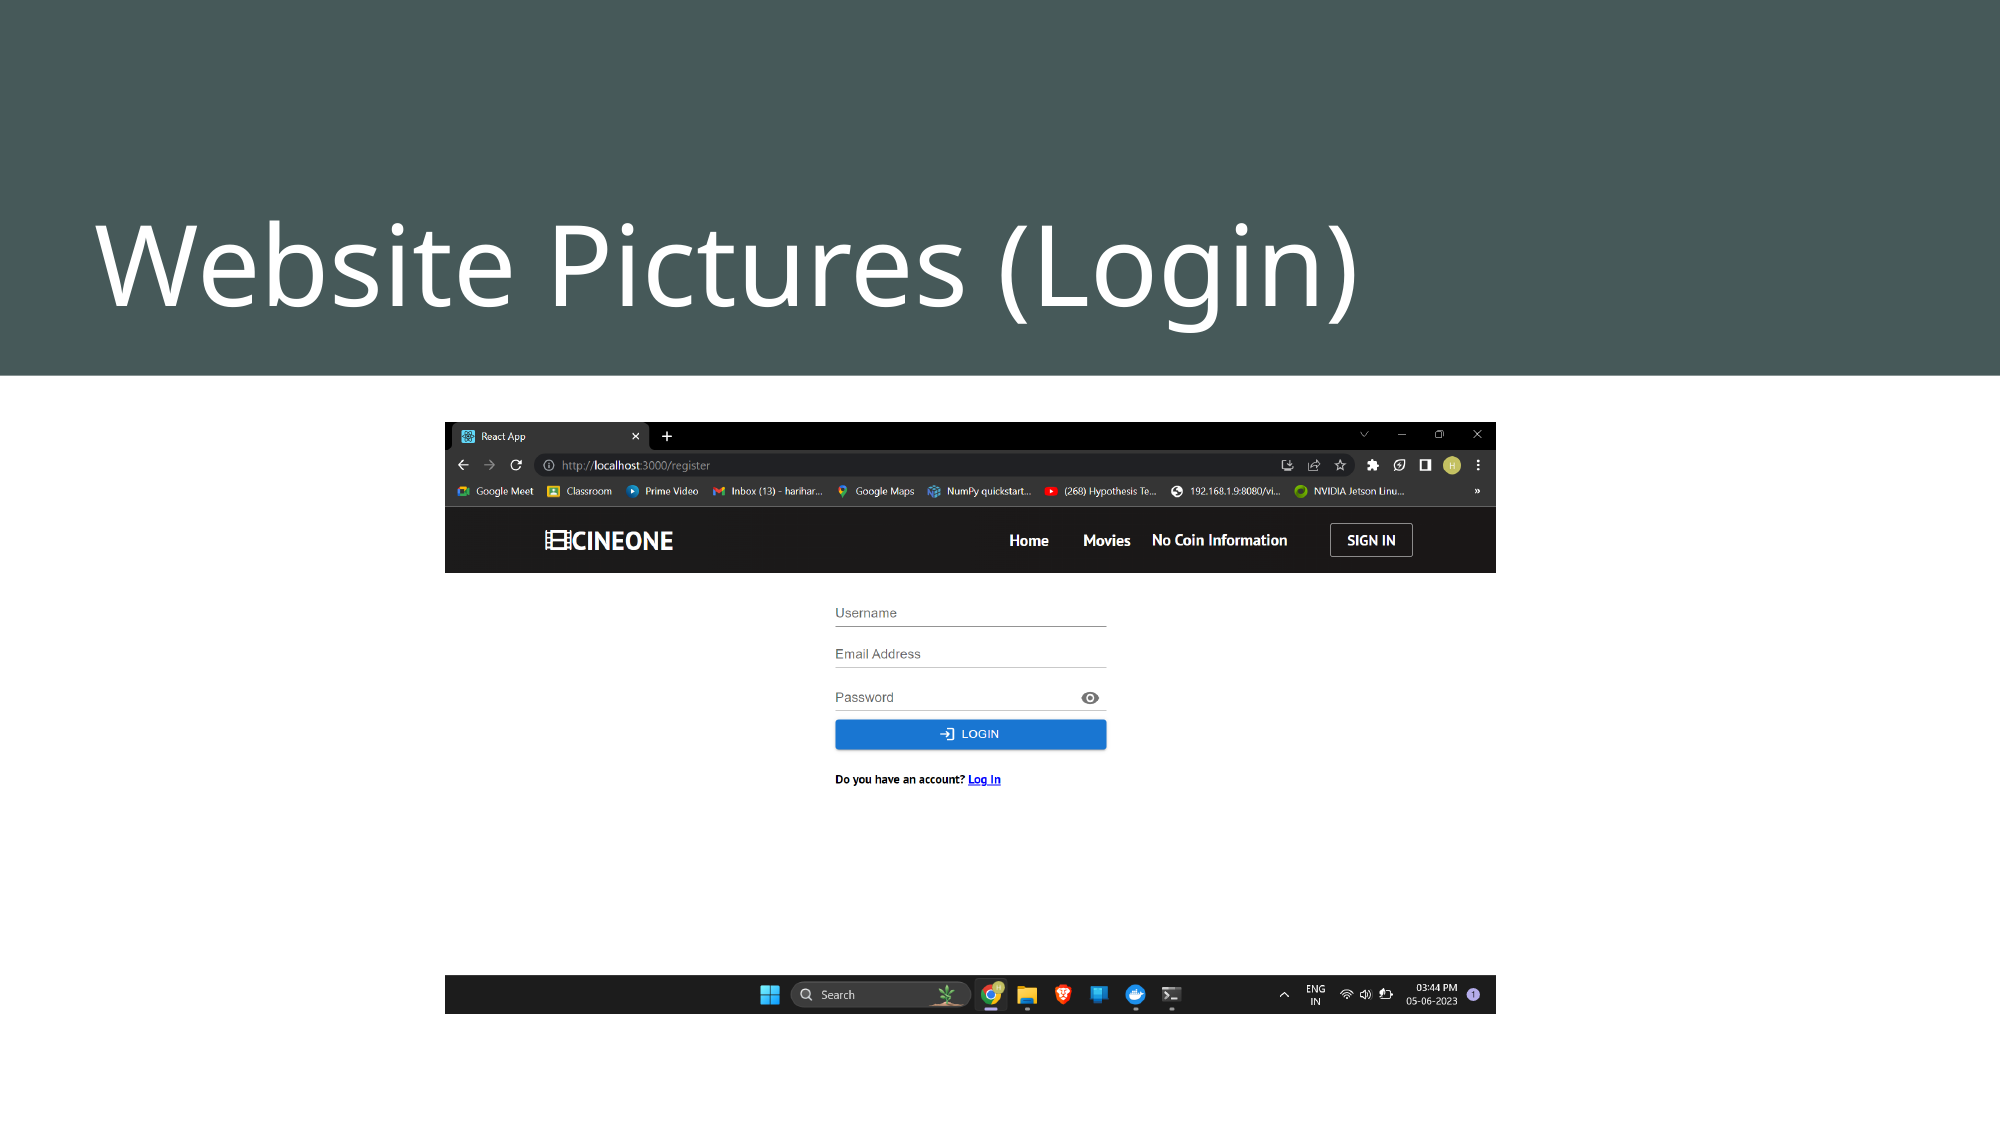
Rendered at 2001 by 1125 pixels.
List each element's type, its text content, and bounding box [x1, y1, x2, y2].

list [445, 422, 1496, 1014]
title Website Pictures (Login) [79, 59, 1863, 337]
